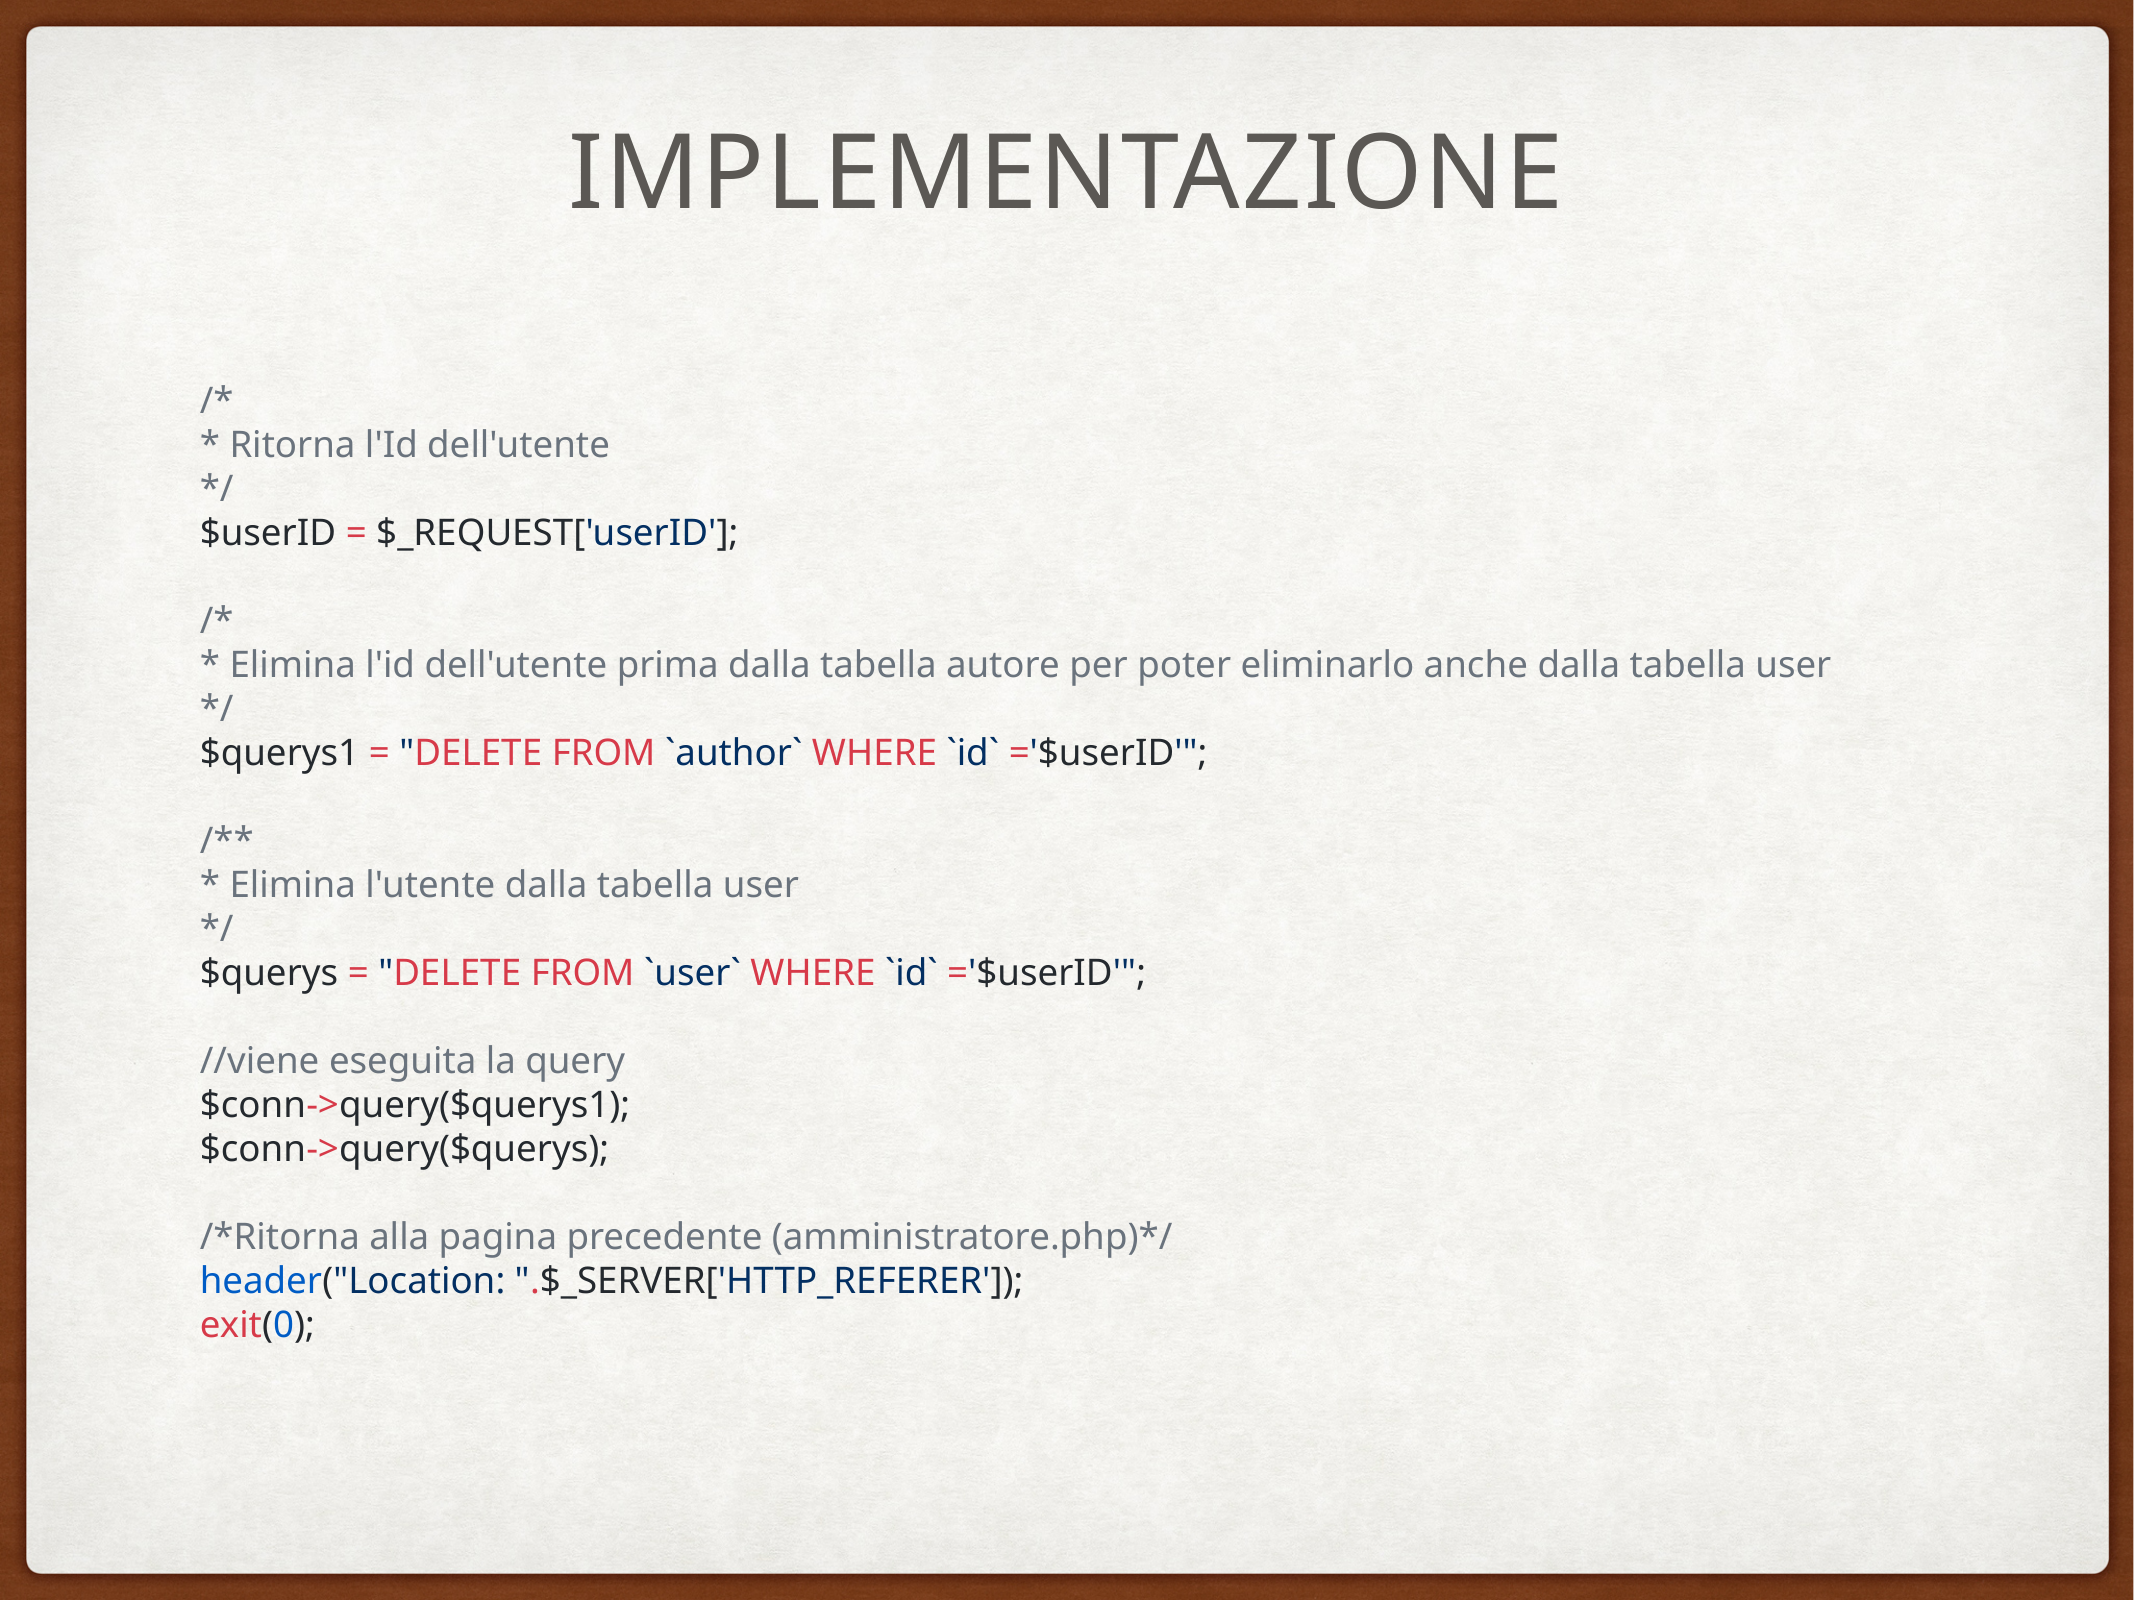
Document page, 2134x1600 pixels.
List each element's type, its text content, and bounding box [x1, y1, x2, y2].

text_box /* * Ritorna l'Id dell'utente */ $userID = $_REQUEST['userID']; /* * Elimina l'id dell'utente prima dalla tabella autore per poter eliminarlo anche dalla tabella user */ $querys1 = "DELETE FROM `author` WHERE `id` ='$userID'"; /** * Elimina l'utente dalla tabella user */ $querys = "DELETE FROM `user` WHERE `id` ='$userID'"; //viene eseguita la query $conn->query($querys1); $conn->query($querys); /*Ritorna alla pagina precedente (amministratore.php)*/ header("Location: ".$_SERVER['HTTP_REFERER']); exit(0); [191, 368, 1942, 1354]
title Implementazione [109, 95, 2024, 349]
picture [0, 0, 2134, 1600]
